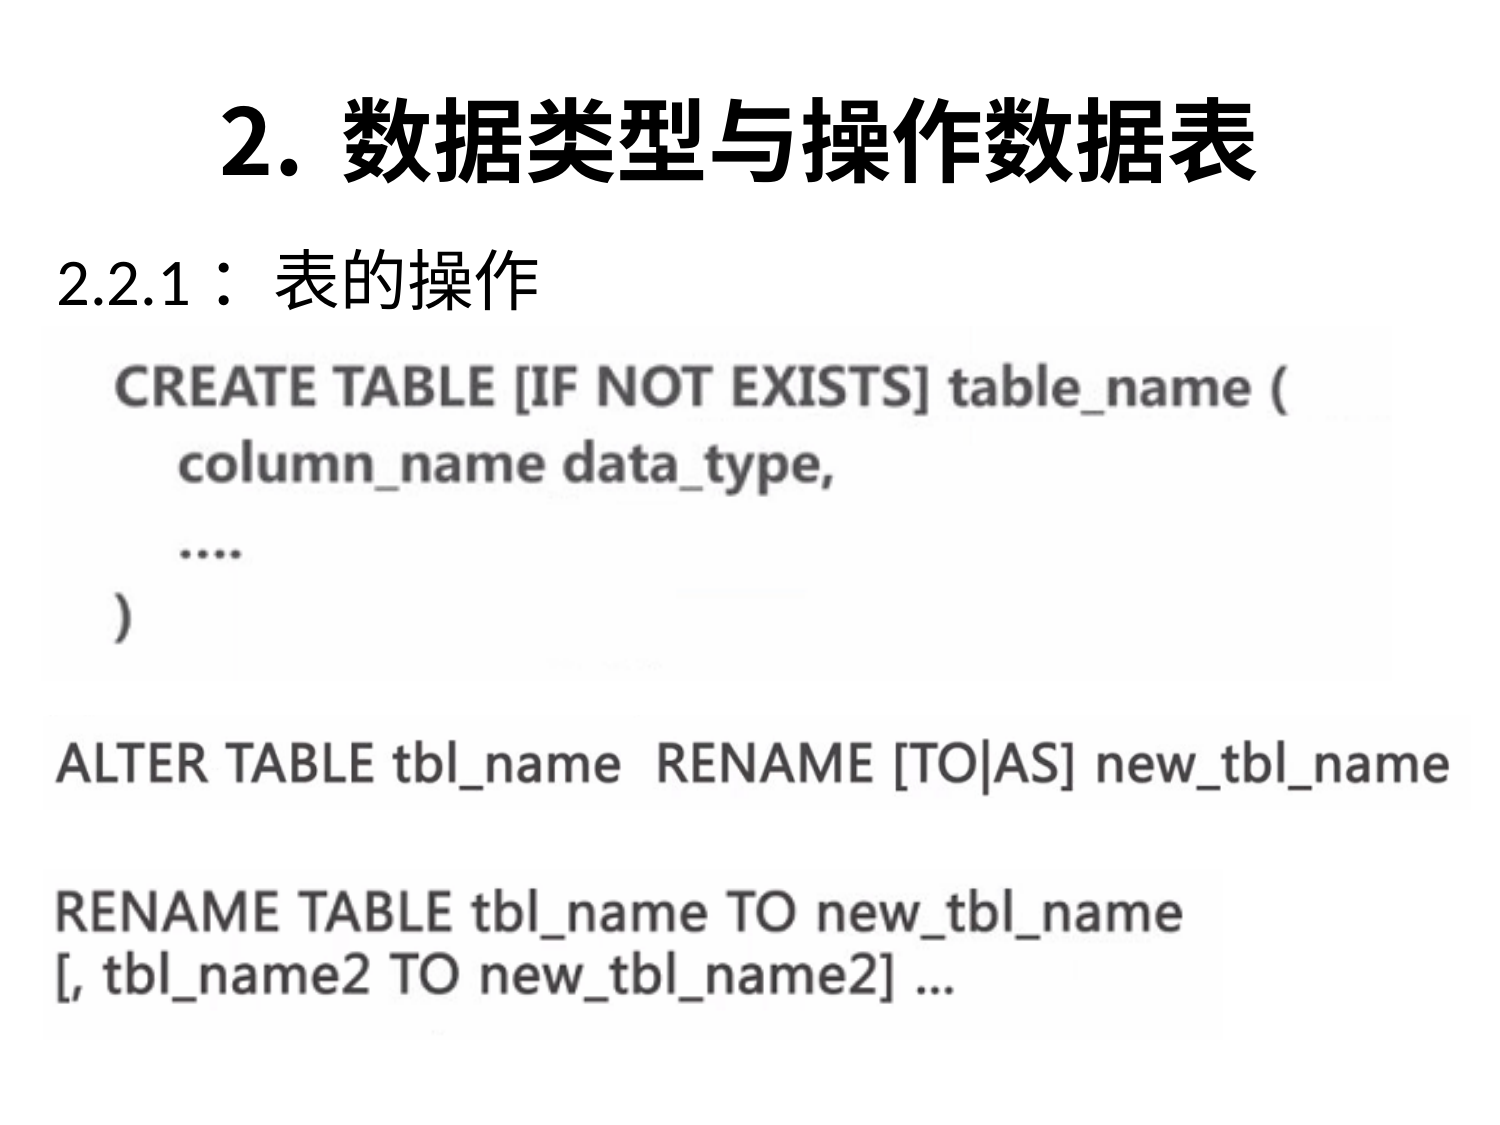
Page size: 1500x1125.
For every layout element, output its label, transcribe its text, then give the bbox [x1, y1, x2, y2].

list 2.2.1：表的操作 [41, 816, 1458, 1049]
picture [40, 326, 1392, 681]
picture [43, 715, 1471, 810]
title 数据类型与操作数据表 [75, 45, 1425, 231]
list 2.2.1：表的操作 [41, 231, 1458, 716]
picture [43, 869, 1223, 1040]
